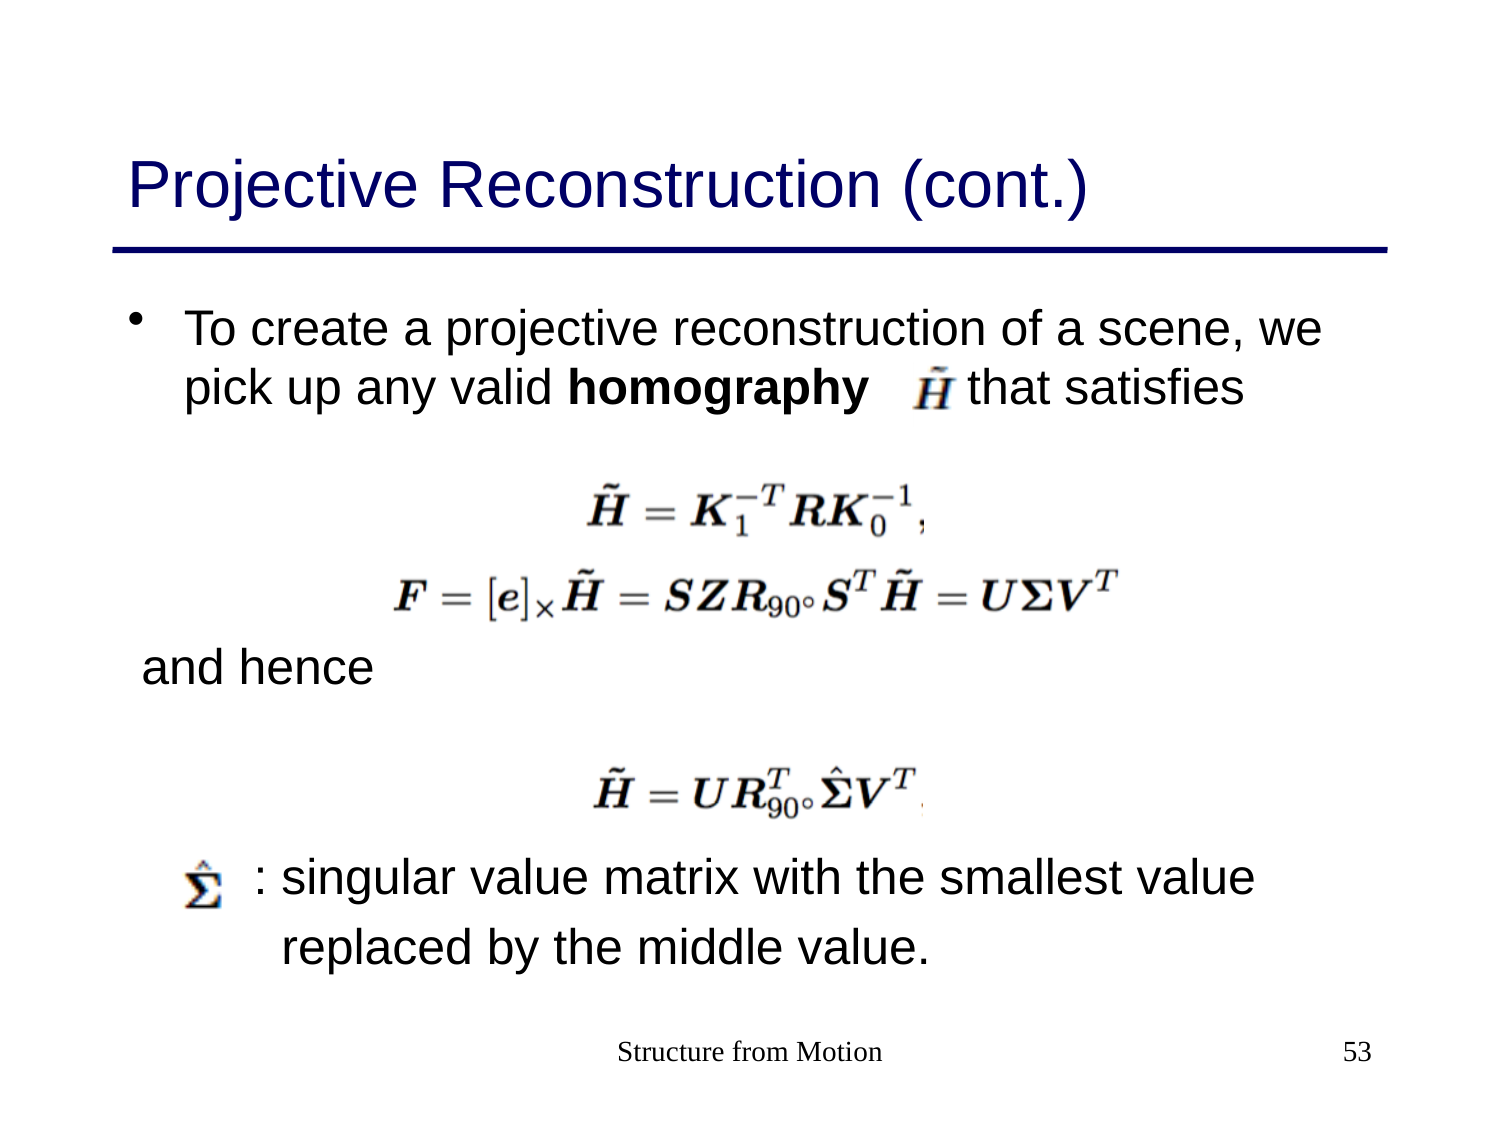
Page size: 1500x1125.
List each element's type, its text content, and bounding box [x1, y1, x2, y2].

list To create a projective reconstruction of a scene, we pick up any valid homography that satisfies and hence : singular value matrix with the smallest value replaced by the middle value. [112, 287, 1388, 1001]
picture [574, 474, 924, 540]
slide_number 53 [1074, 1024, 1388, 1101]
picture [374, 562, 1132, 632]
picture [574, 749, 923, 826]
picture [912, 362, 963, 427]
title Projective Reconstruction (cont.) [112, 99, 1388, 263]
picture [174, 849, 238, 926]
footer Structure from Motion [449, 1024, 1051, 1101]
